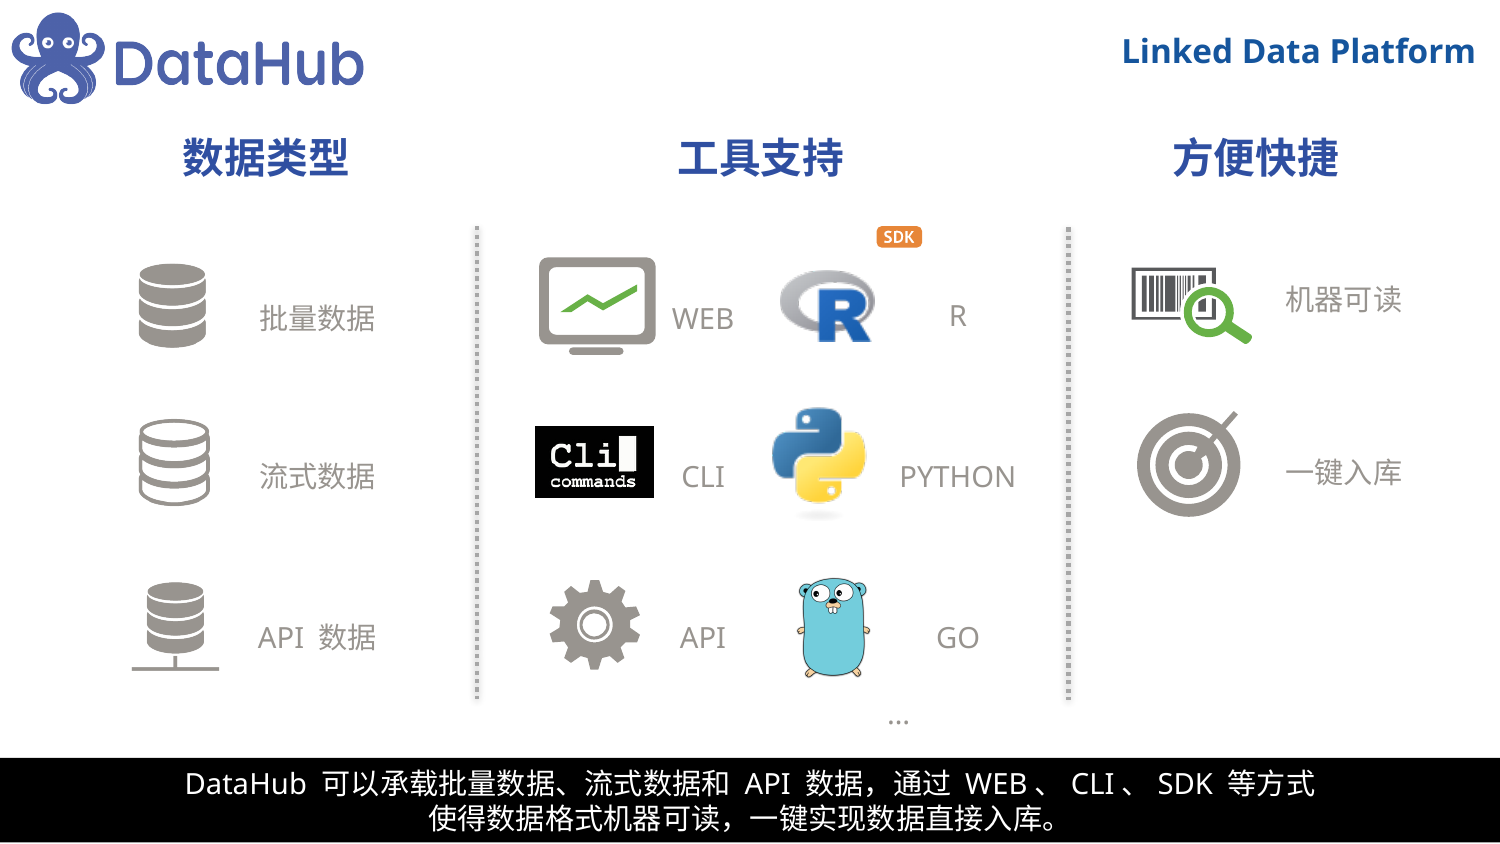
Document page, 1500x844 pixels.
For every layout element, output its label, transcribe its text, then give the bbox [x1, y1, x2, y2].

text_box 方便快捷 [1157, 124, 1354, 190]
text_box 数据类型 [167, 124, 365, 190]
picture [0, 0, 374, 115]
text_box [535, 257, 762, 670]
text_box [1131, 256, 1467, 518]
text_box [110, 253, 440, 694]
text_box Linked Data Platform [1106, 22, 1492, 78]
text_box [767, 225, 1080, 733]
text_box DataHub 可以承载批量数据、流式数据和 API 数据，通过 WEB、CLI、SDK 等方式 使得数据格式机器可读，一键实现数据直接入库。 [0, 757, 1500, 843]
text_box 工具支持 [662, 124, 860, 190]
